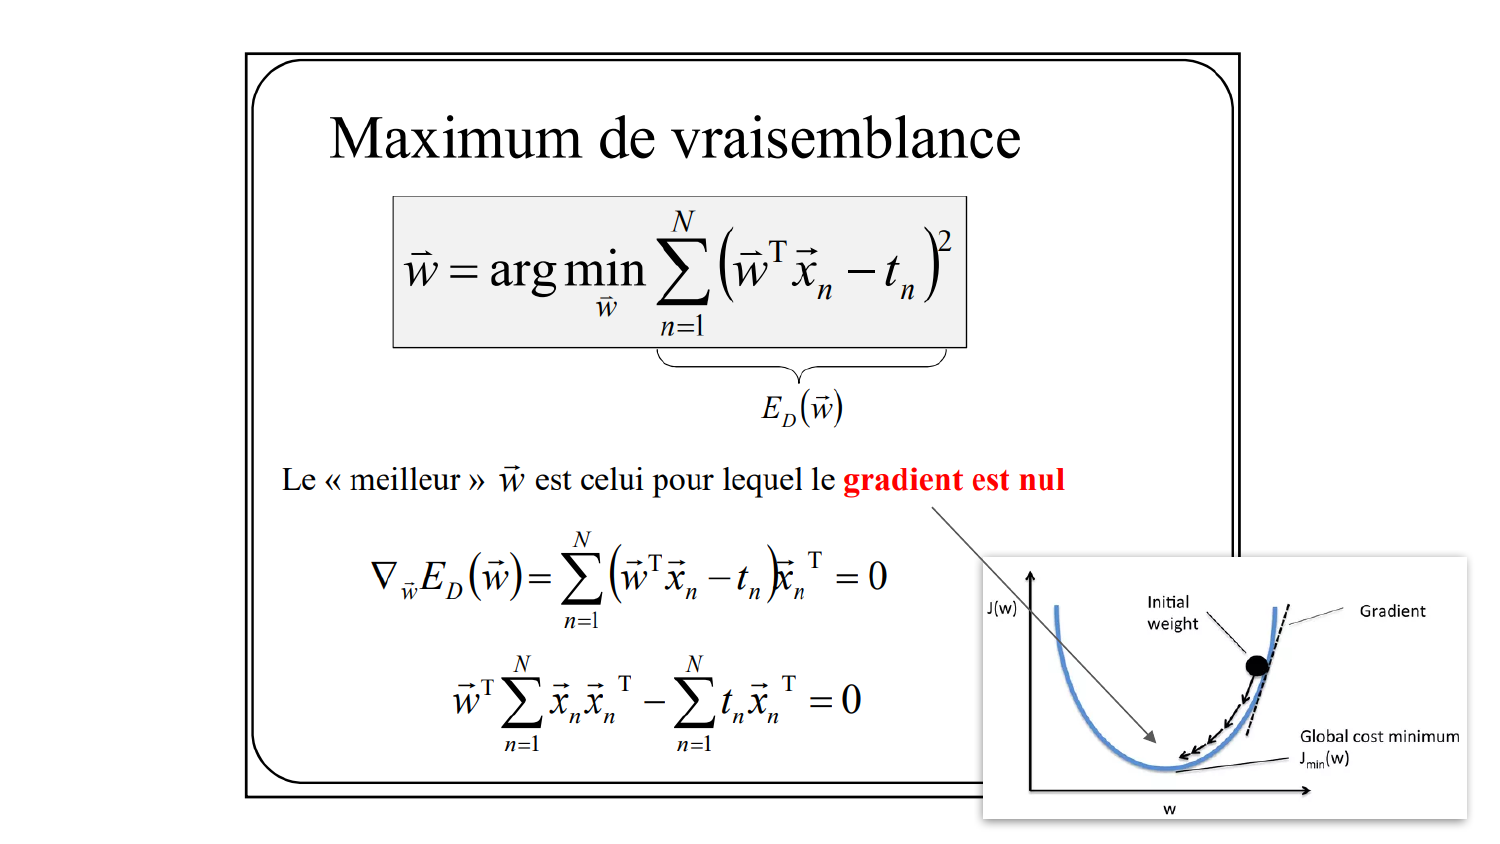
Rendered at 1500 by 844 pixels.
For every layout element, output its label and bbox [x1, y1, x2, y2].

picture [215, 24, 1467, 819]
text_box [931, 506, 1157, 744]
